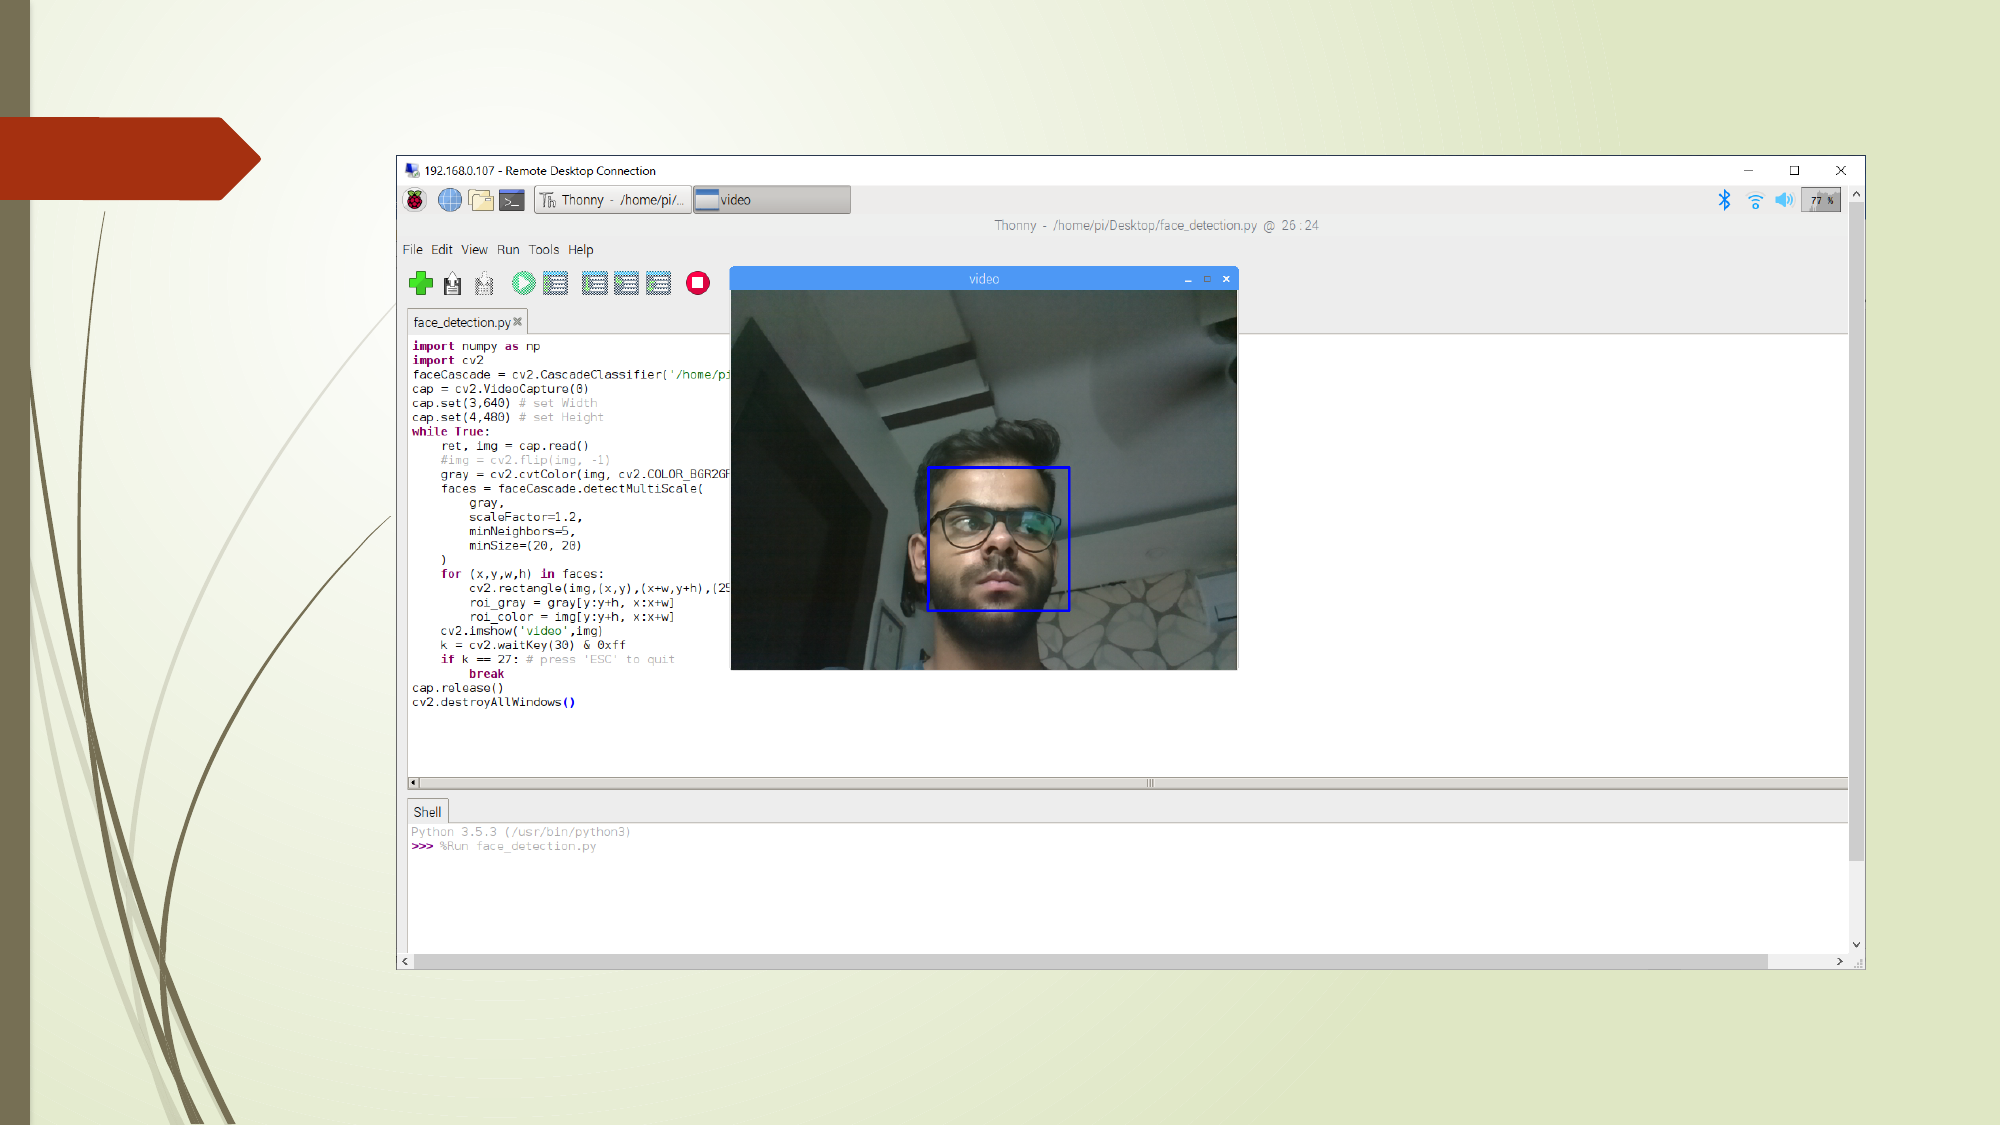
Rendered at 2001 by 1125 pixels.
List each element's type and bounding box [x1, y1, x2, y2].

picture [395, 154, 1866, 970]
